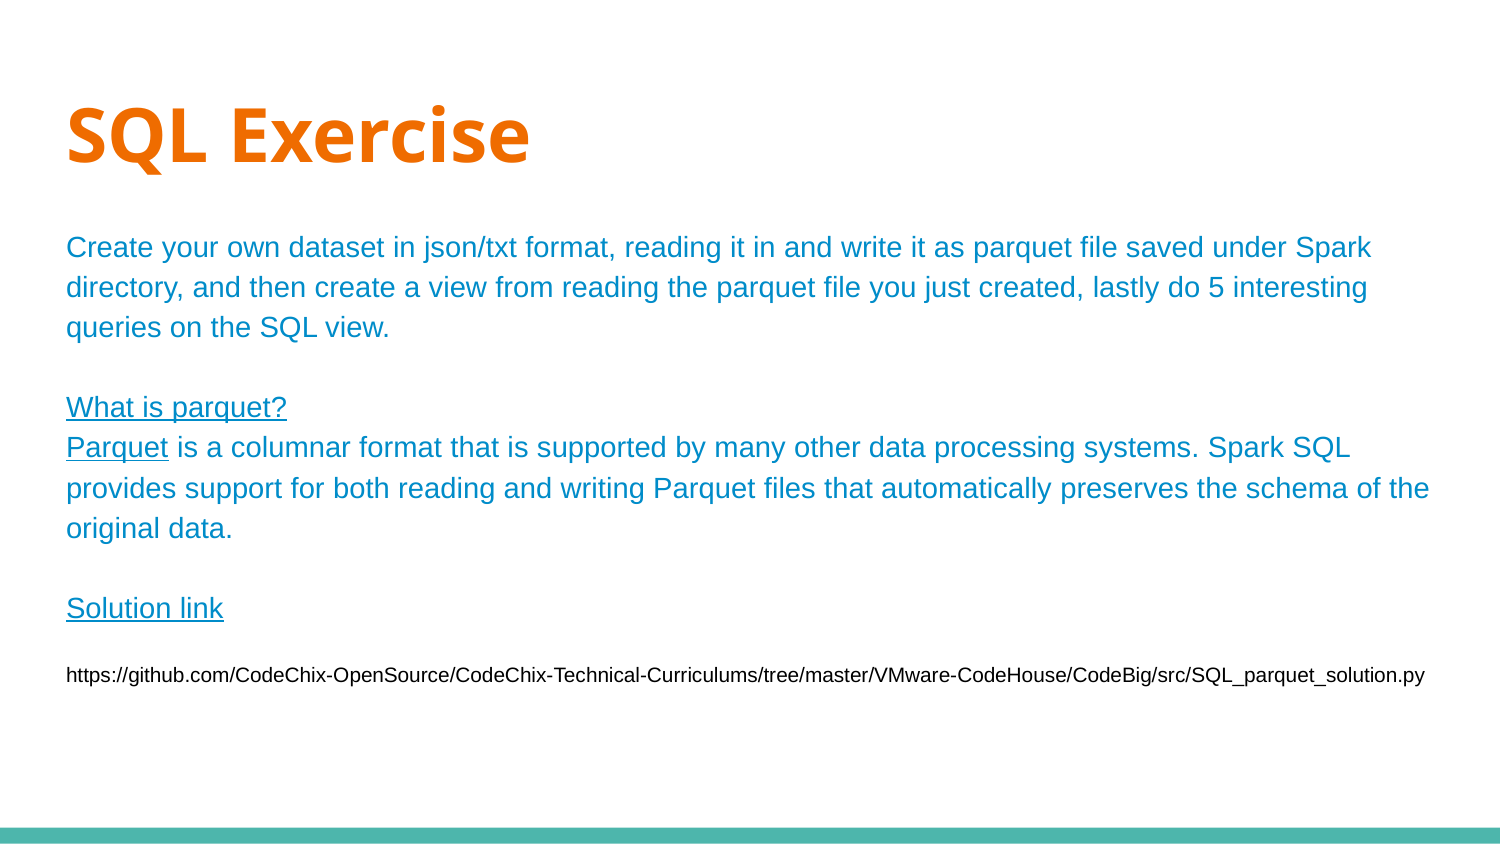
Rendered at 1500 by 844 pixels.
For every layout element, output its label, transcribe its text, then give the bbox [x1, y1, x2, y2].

title SQL Exercise [51, 72, 1449, 189]
list Create your own dataset in json/txt format, reading it in and write it as parquet file saved under Spark directory, and then create a view from reading the parquet file you just created, lastly do 5 interesting queries on the SQL view. What is parquet? Parquet is a columnar format that is supported by many other data processing systems. Spark SQL provides support for both reading and writing Parquet files that automatically preserves the schema of the original data. Solution link https://github.com/CodeChix-OpenSource/CodeChix-Technical-Curriculums/tree/master/VMware-CodeHouse/CodeBig/src/SQL_parquet_solution.py [51, 207, 1449, 750]
